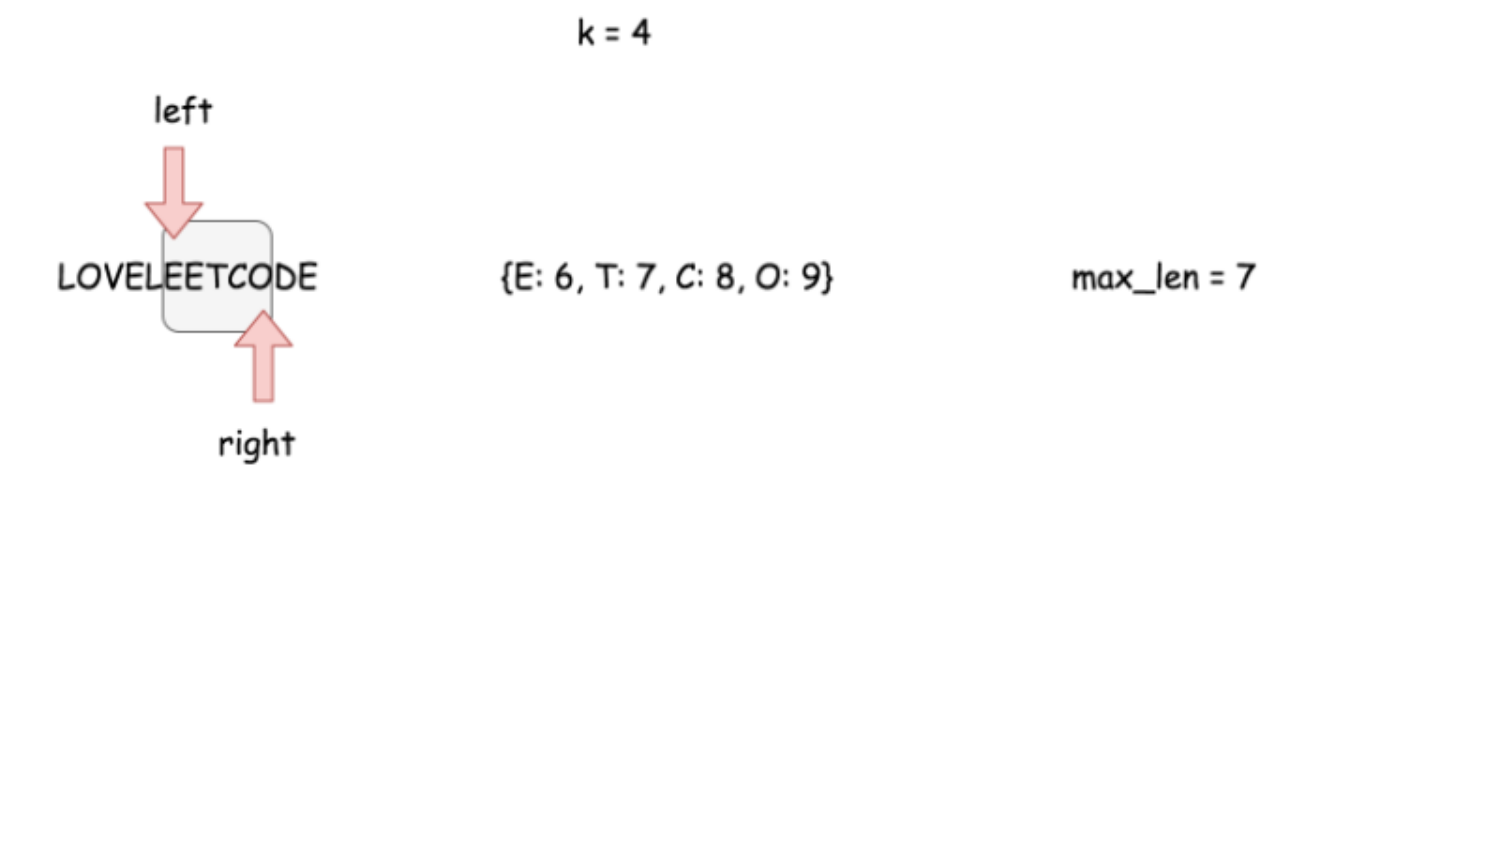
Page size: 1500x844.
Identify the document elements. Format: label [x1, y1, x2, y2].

picture [0, 0, 1500, 661]
